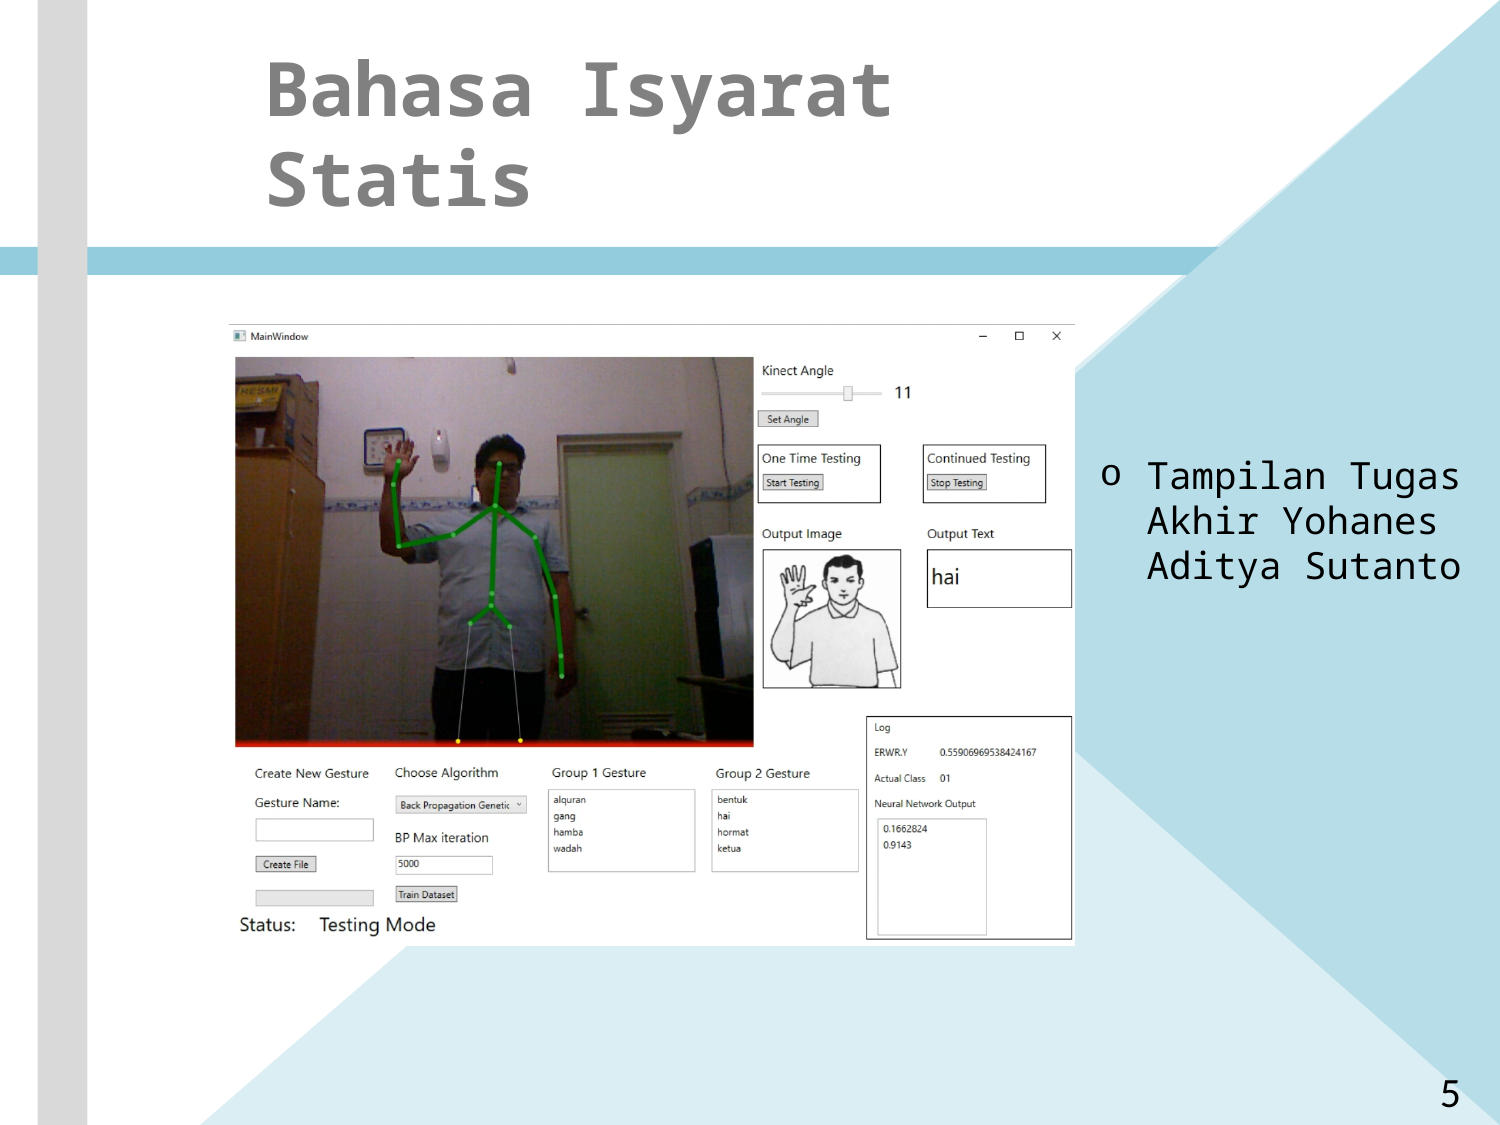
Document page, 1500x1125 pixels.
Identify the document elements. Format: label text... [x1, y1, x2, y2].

picture [228, 324, 1076, 946]
title Bahasa Isyarat Statis [249, 24, 1063, 238]
text_box [35, 0, 90, 1125]
text_box [0, 245, 35, 277]
text_box [1080, 277, 1180, 365]
text_box 5 [1424, 1058, 1500, 1124]
text_box [1080, 0, 1500, 1061]
text_box [198, 760, 1495, 1125]
text_box [1213, 49, 1439, 245]
text_box Tampilan Tugas Akhir Yohanes Aditya Sutanto [1085, 445, 1498, 595]
text_box [90, 245, 1217, 277]
